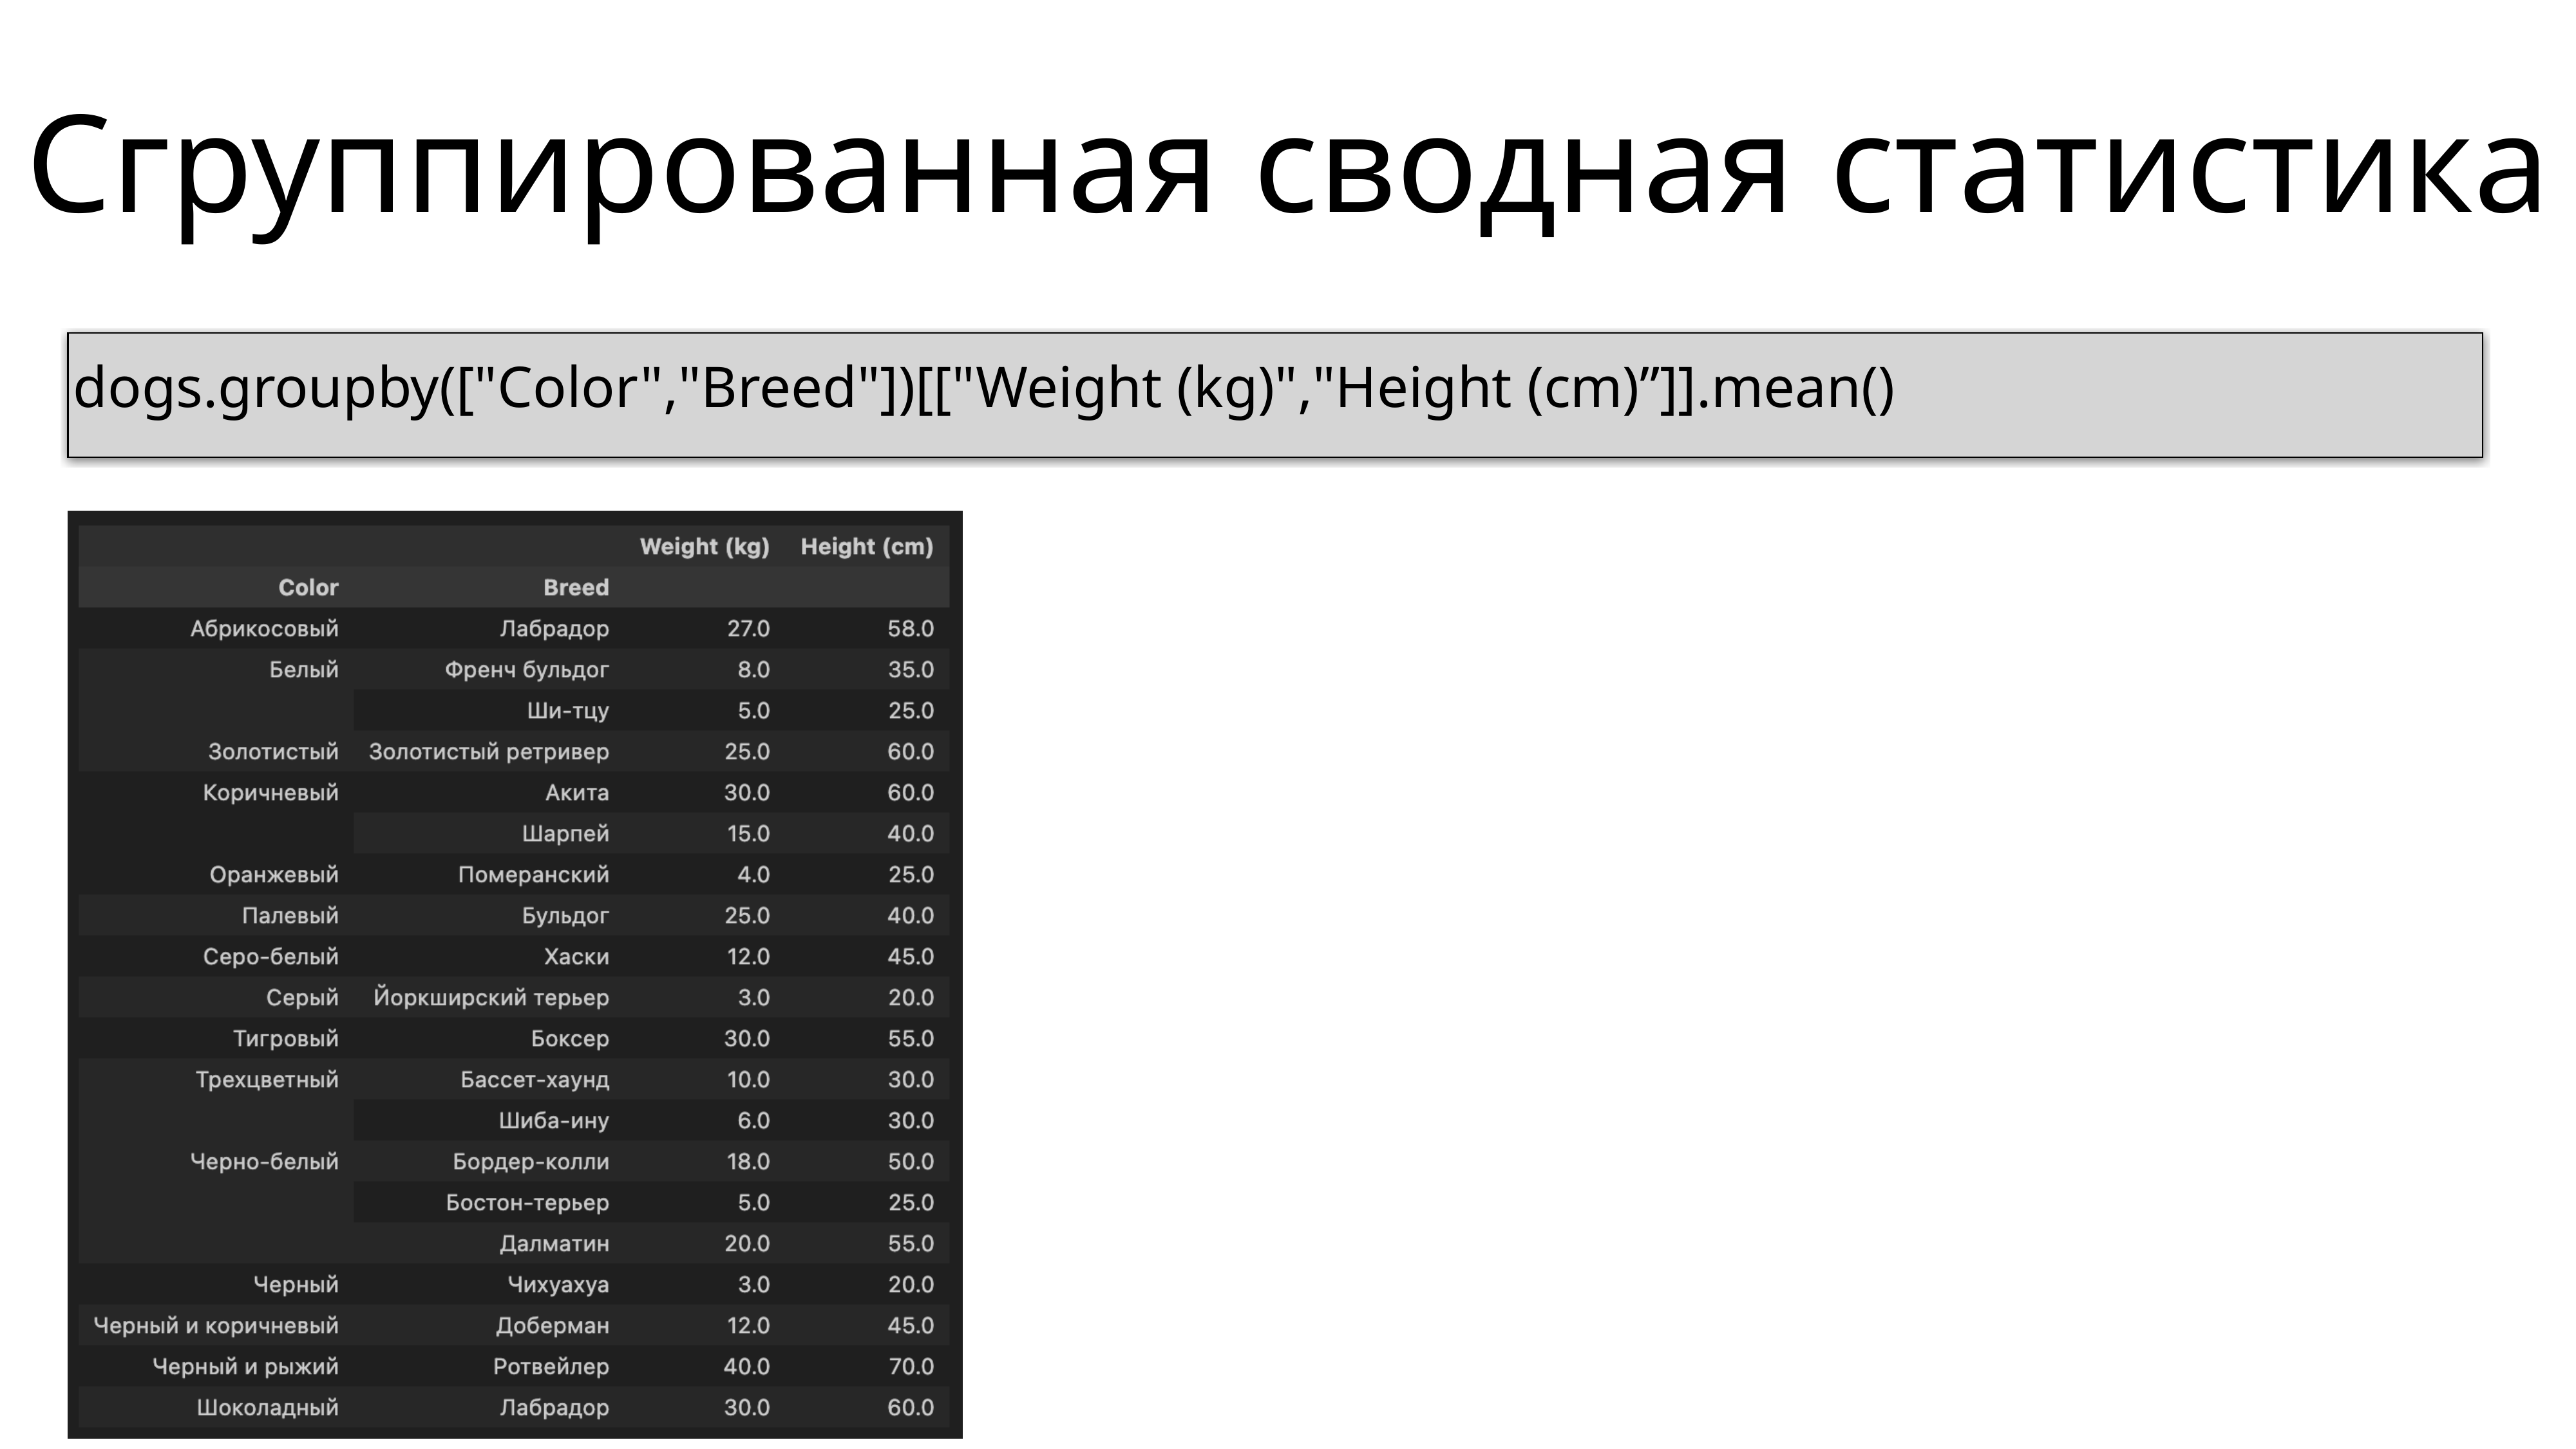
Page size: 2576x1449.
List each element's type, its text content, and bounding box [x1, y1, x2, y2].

picture [68, 510, 963, 1439]
list dogs.groupby(["Color","Breed"])[["Weight (kg)","Height (cm)”]].mean() [67, 332, 2483, 458]
title Сгруппированная cводная статистика [0, 37, 2576, 279]
